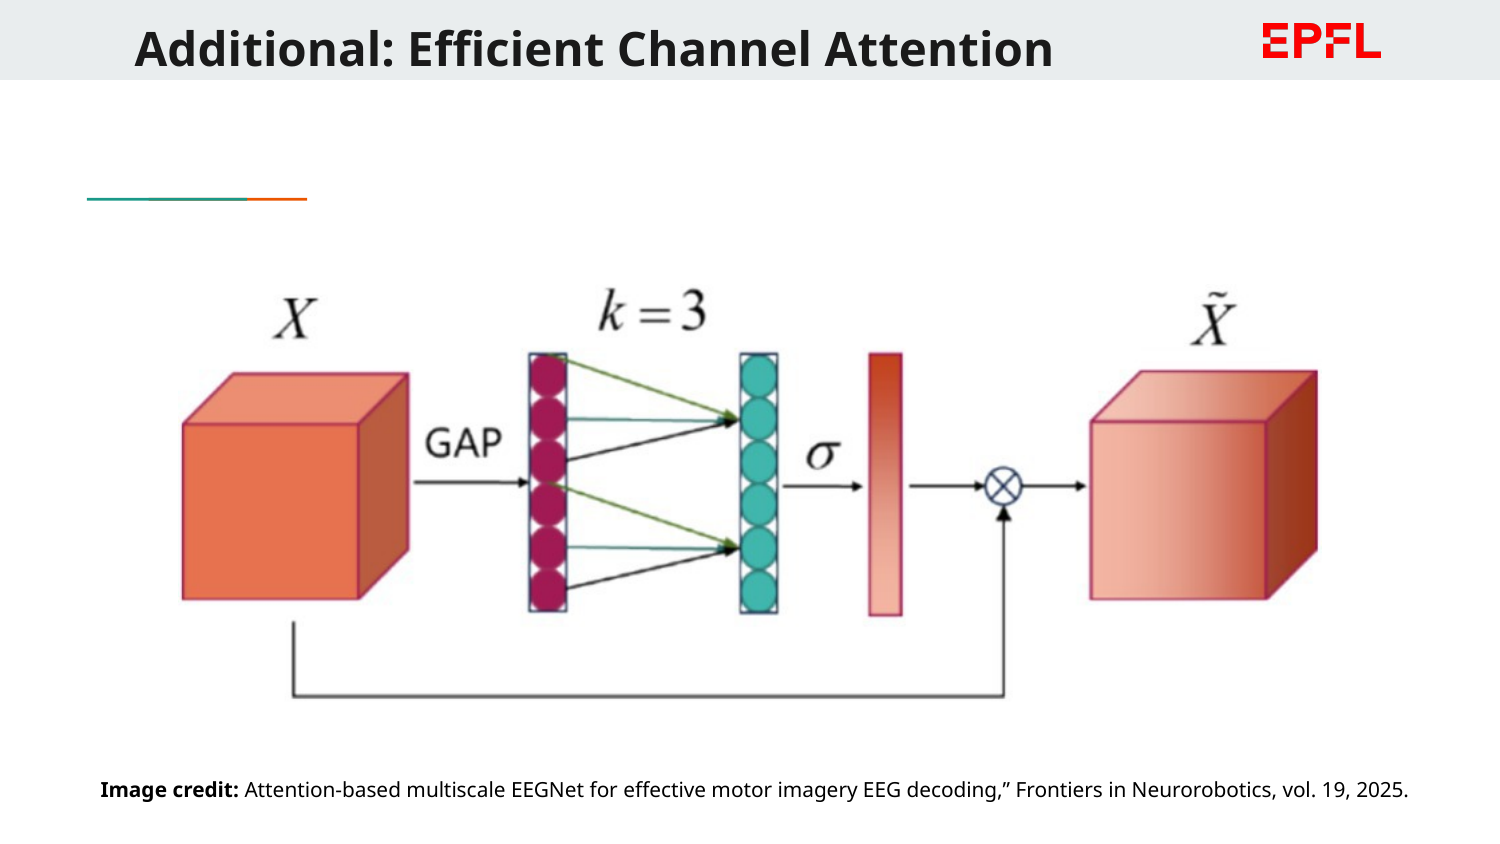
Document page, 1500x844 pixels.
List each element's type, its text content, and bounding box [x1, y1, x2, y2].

text_box Image credit: Attention-based multiscale EEGNet for effective motor imagery EEG decoding,” Frontiers in Neurorobotics, vol. 19, 2025. [25, 758, 1490, 816]
picture [178, 284, 1322, 704]
title Additional: Efficient Channel Attention [119, 3, 1381, 92]
picture [1263, 22, 1382, 58]
